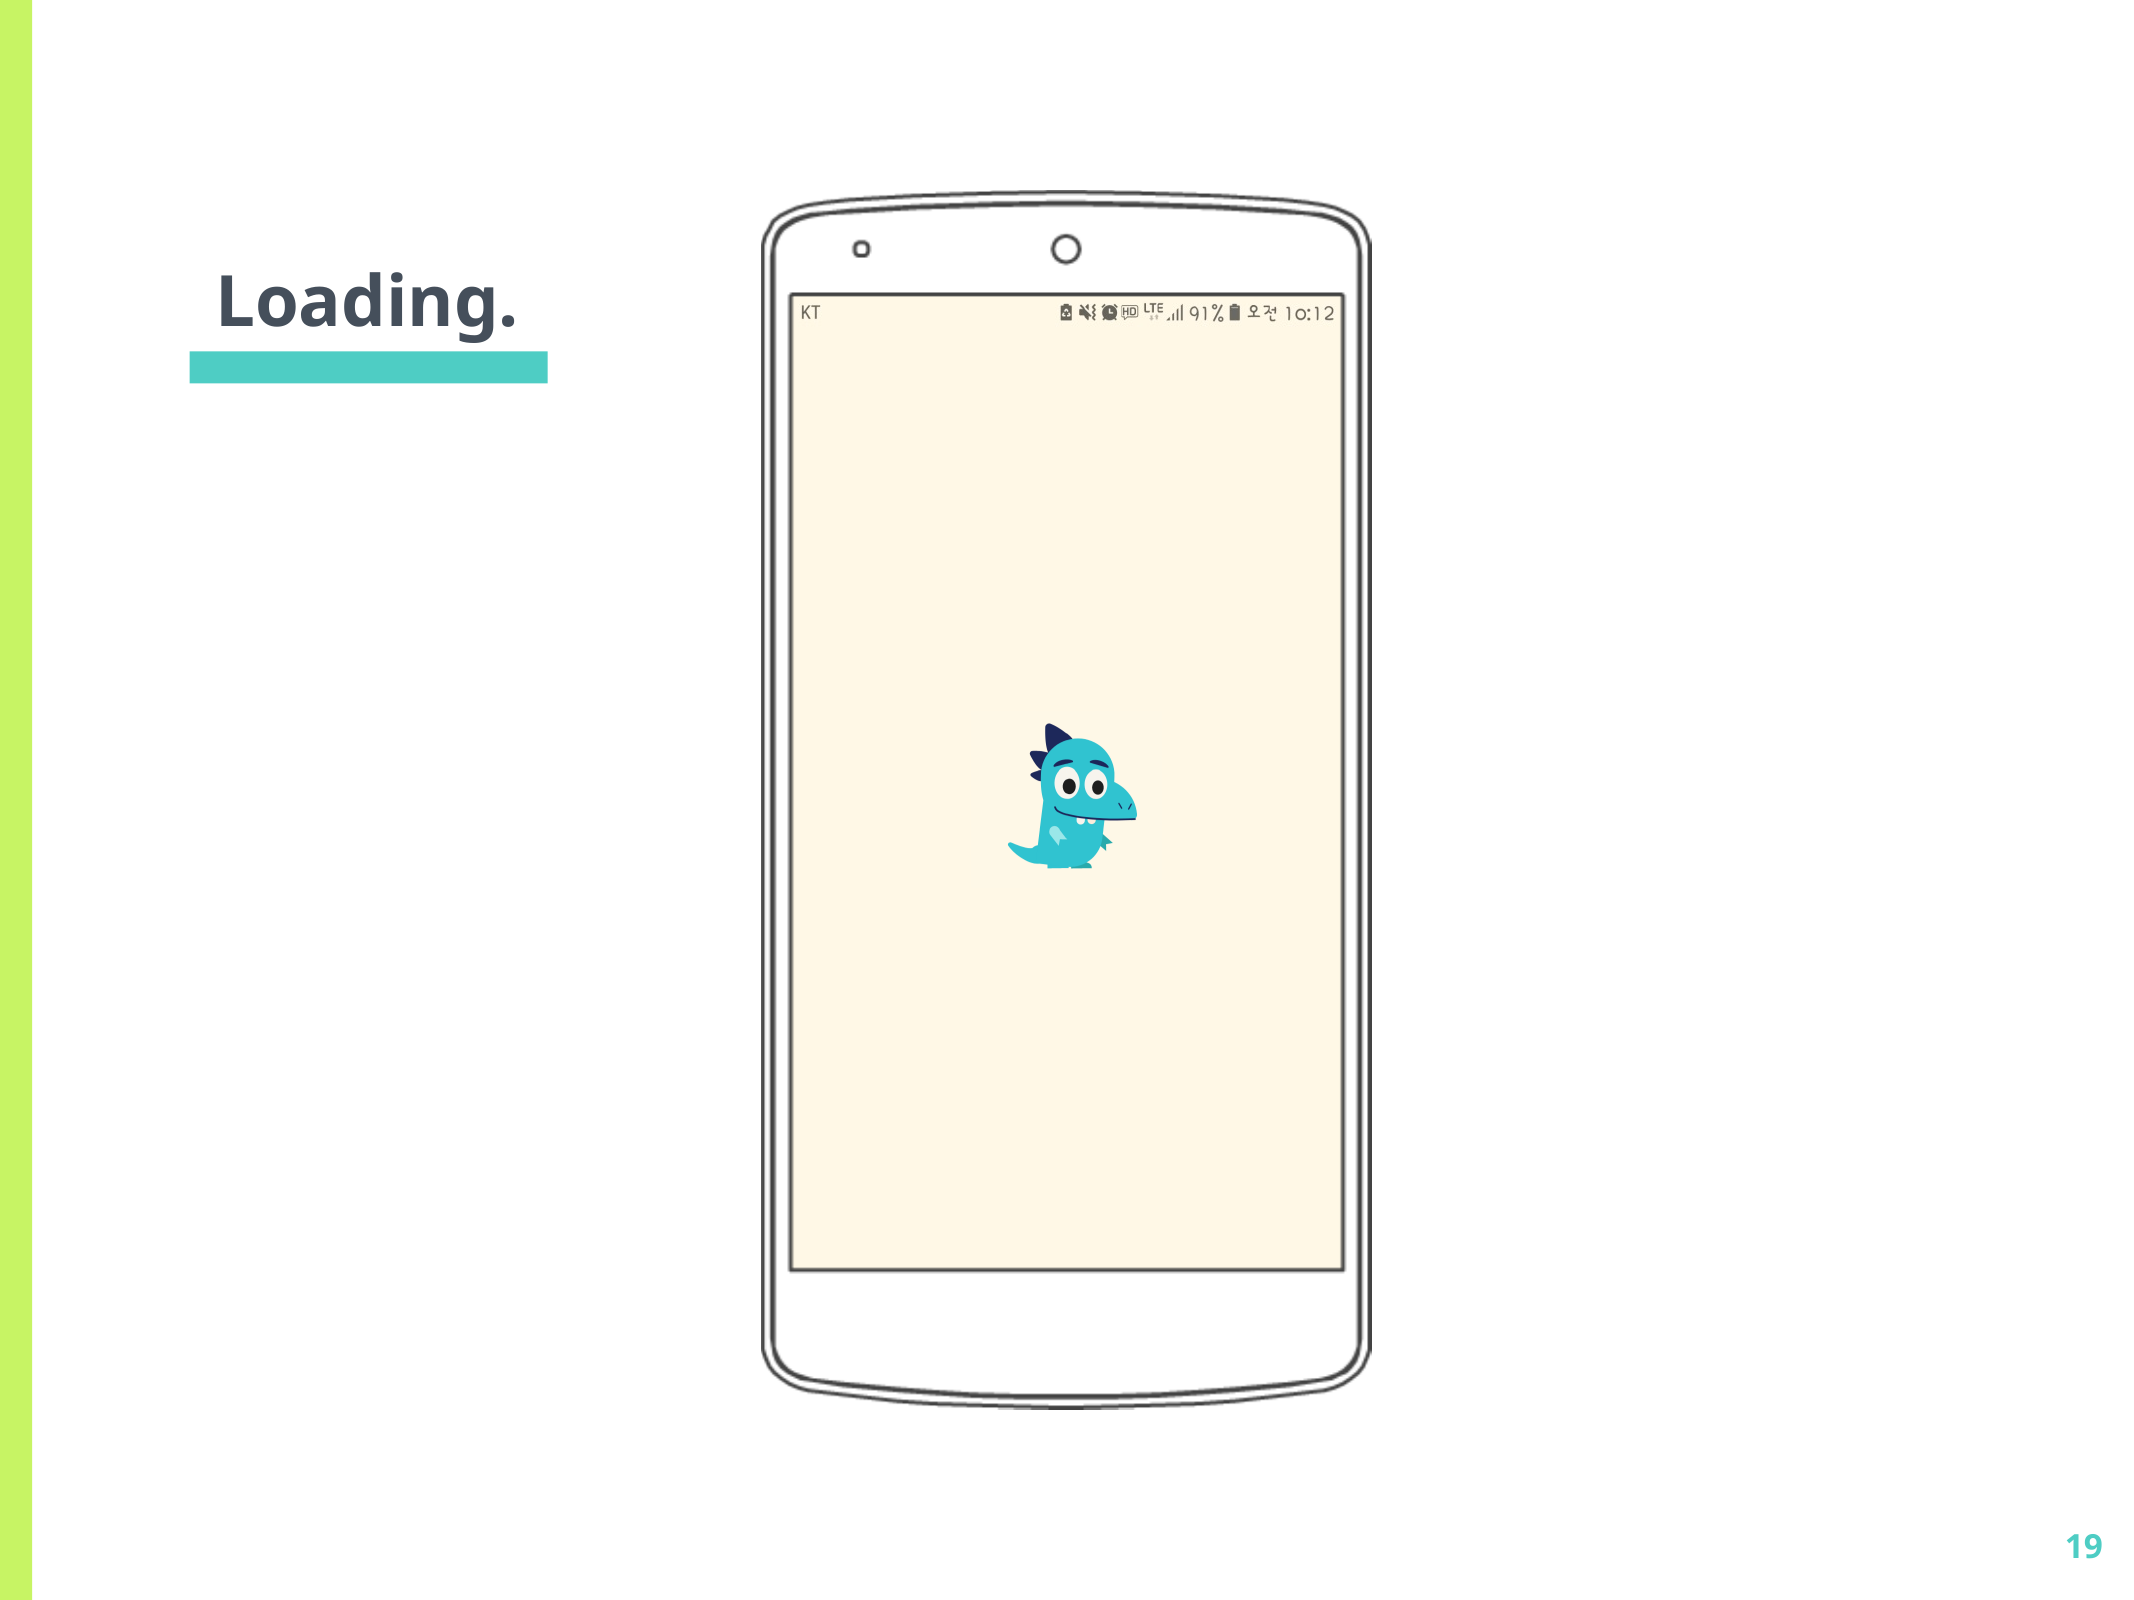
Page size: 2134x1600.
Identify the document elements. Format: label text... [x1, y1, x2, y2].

slide_number 19 [2042, 1503, 2125, 1587]
title Loading. [193, 119, 656, 363]
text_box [761, 190, 1372, 1410]
picture [971, 711, 1162, 889]
